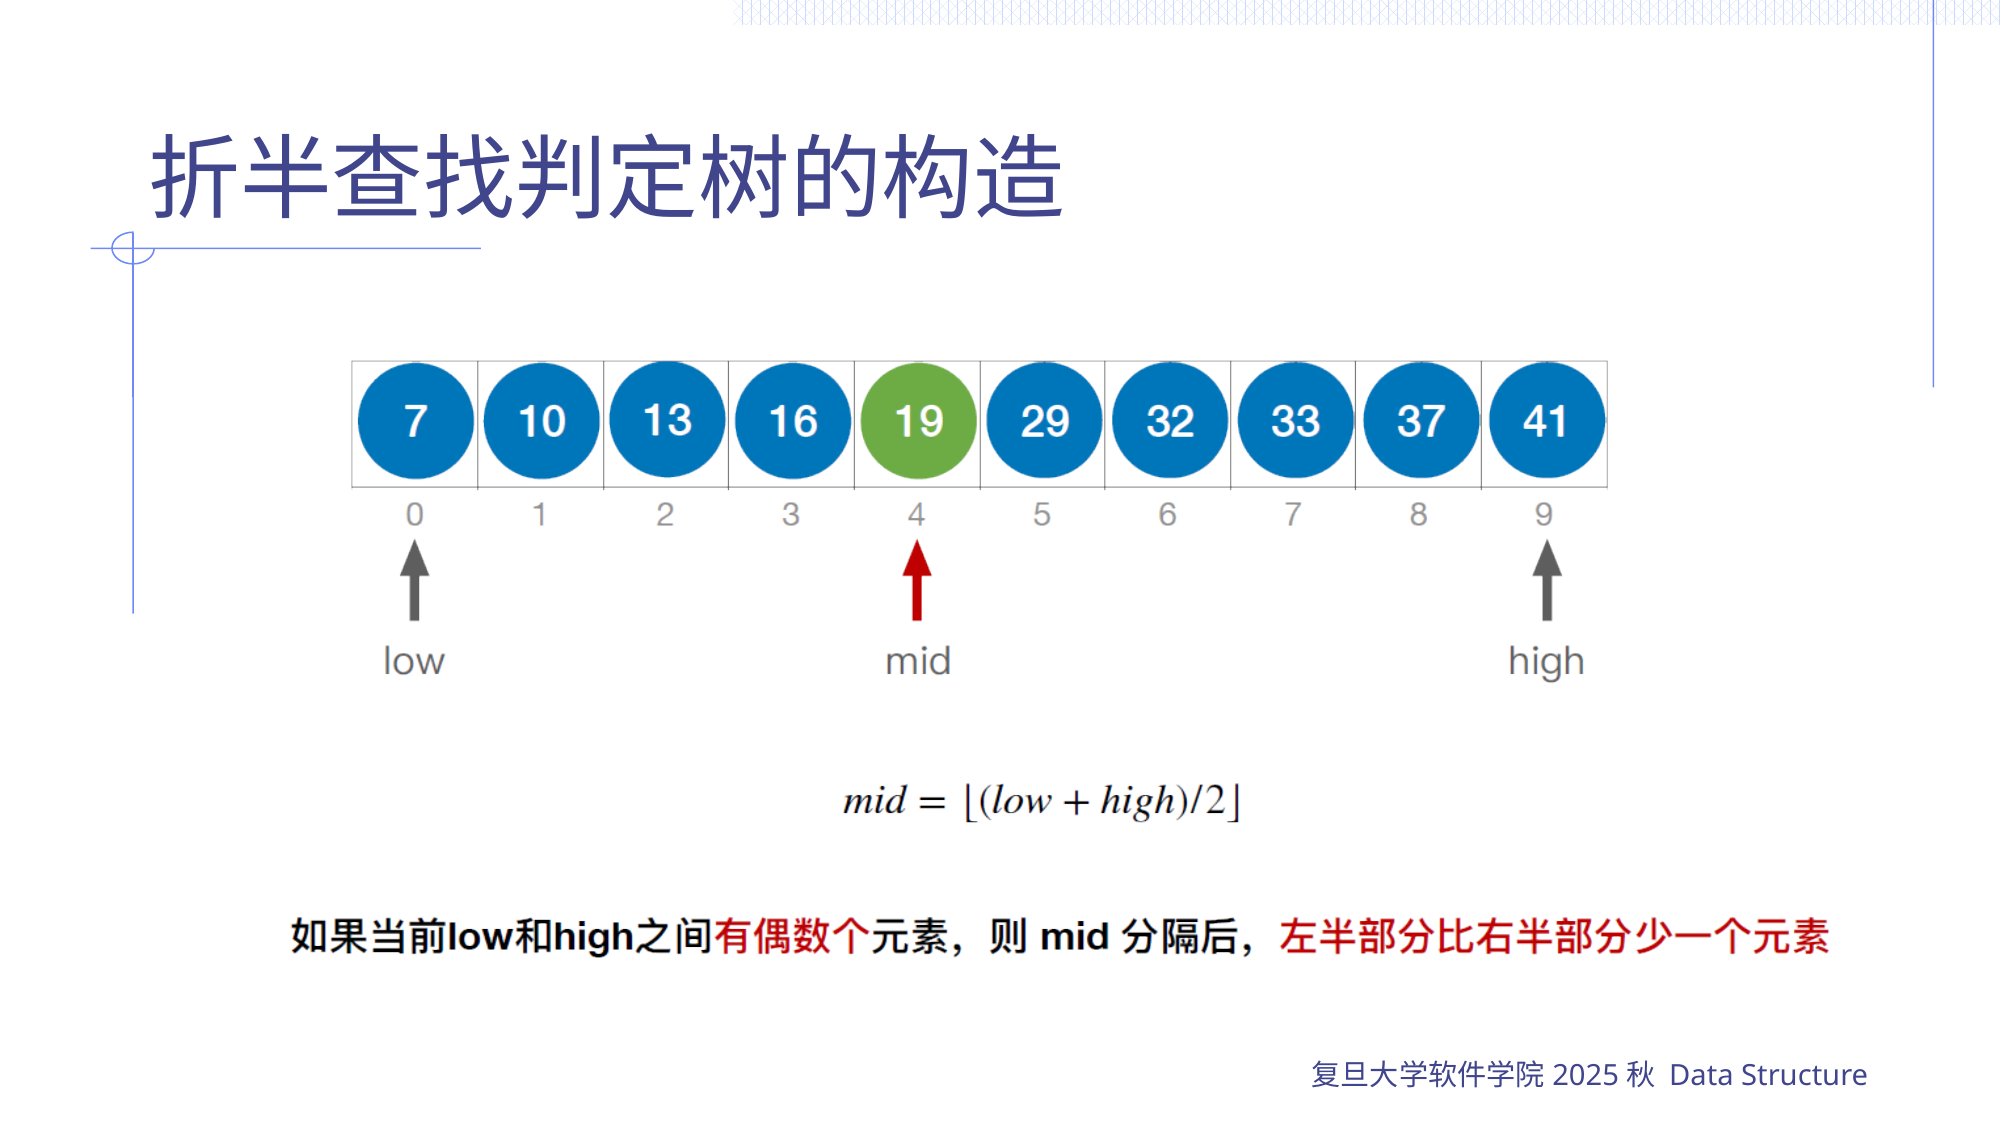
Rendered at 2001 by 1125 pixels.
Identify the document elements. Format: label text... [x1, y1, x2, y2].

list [194, 312, 1873, 988]
title 折半查找判定树的构造 [133, 50, 1834, 238]
